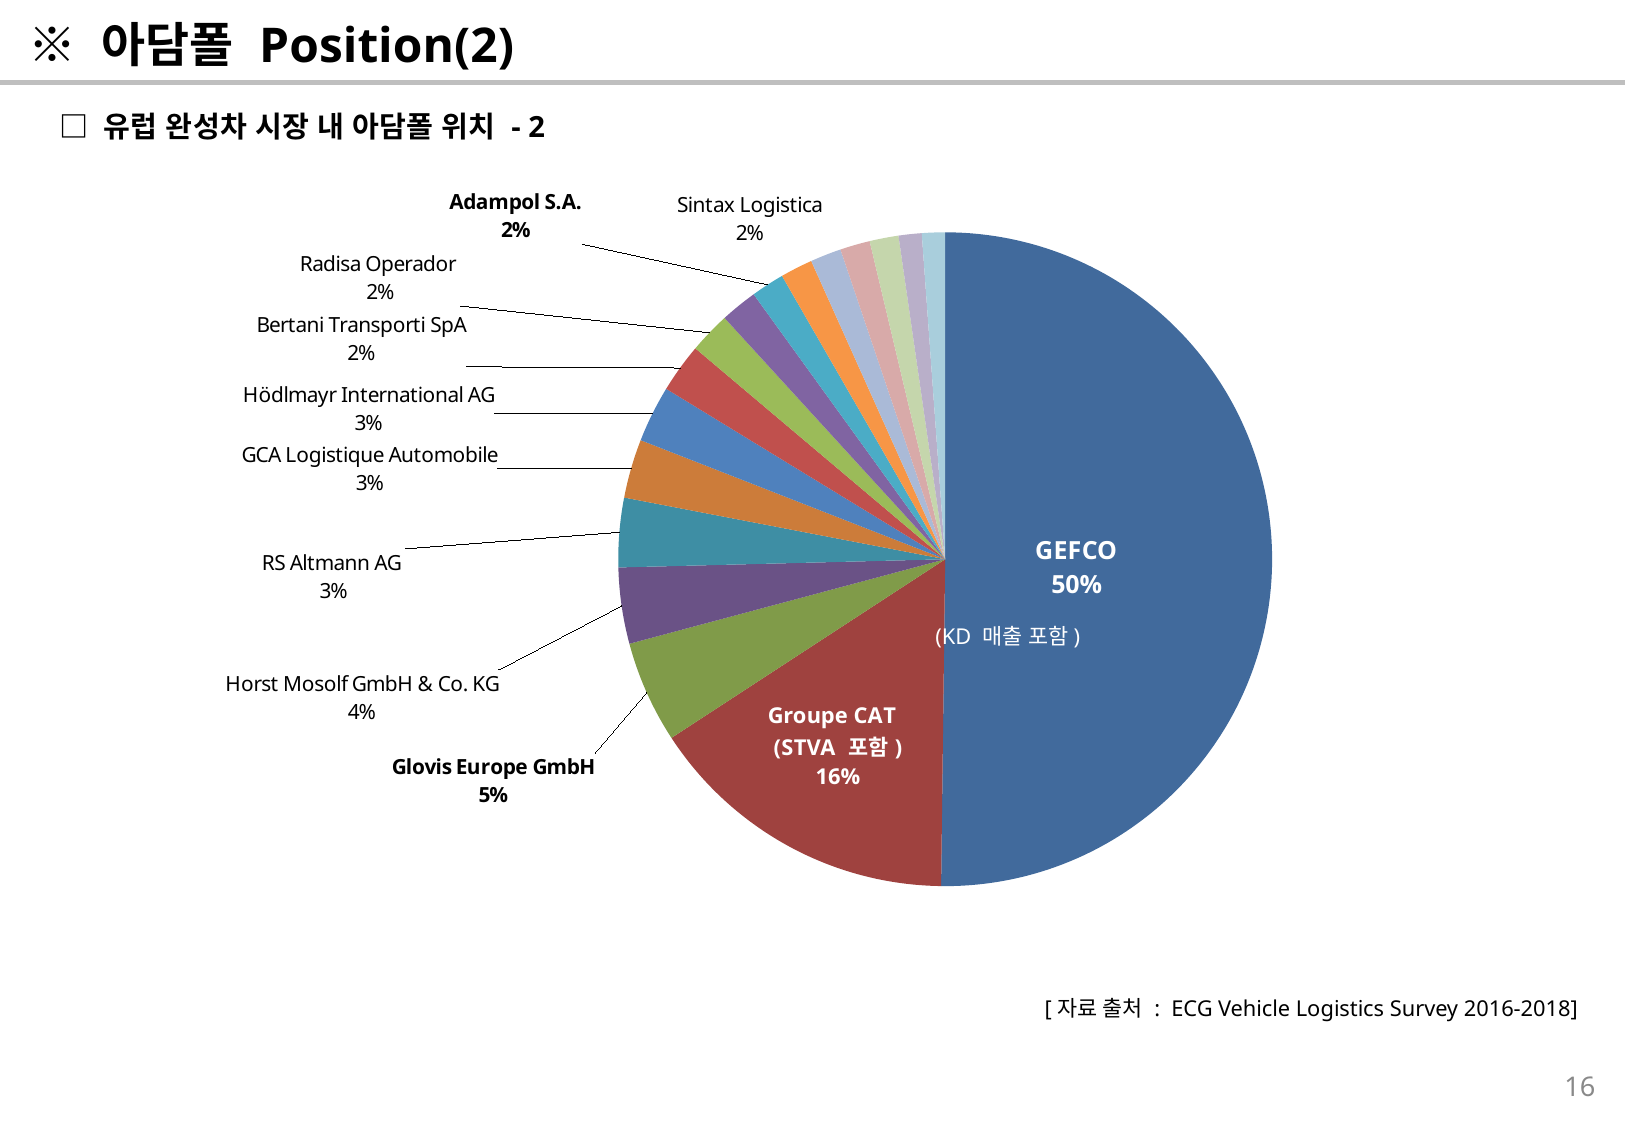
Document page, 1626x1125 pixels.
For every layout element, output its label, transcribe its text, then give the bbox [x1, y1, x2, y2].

text_box □ 유럽 완성차 시장 내 아담폴 위치 - 2 [44, 94, 1569, 1053]
text_box [자료 출처 : ECG Vehicle Logistics Survey 2016-2018] [1029, 988, 1606, 1029]
chart [85, 163, 1616, 980]
text_box ※ 아담폴 Position(2) [0, 0, 1625, 80]
slide_number 16 [1231, 1057, 1611, 1118]
